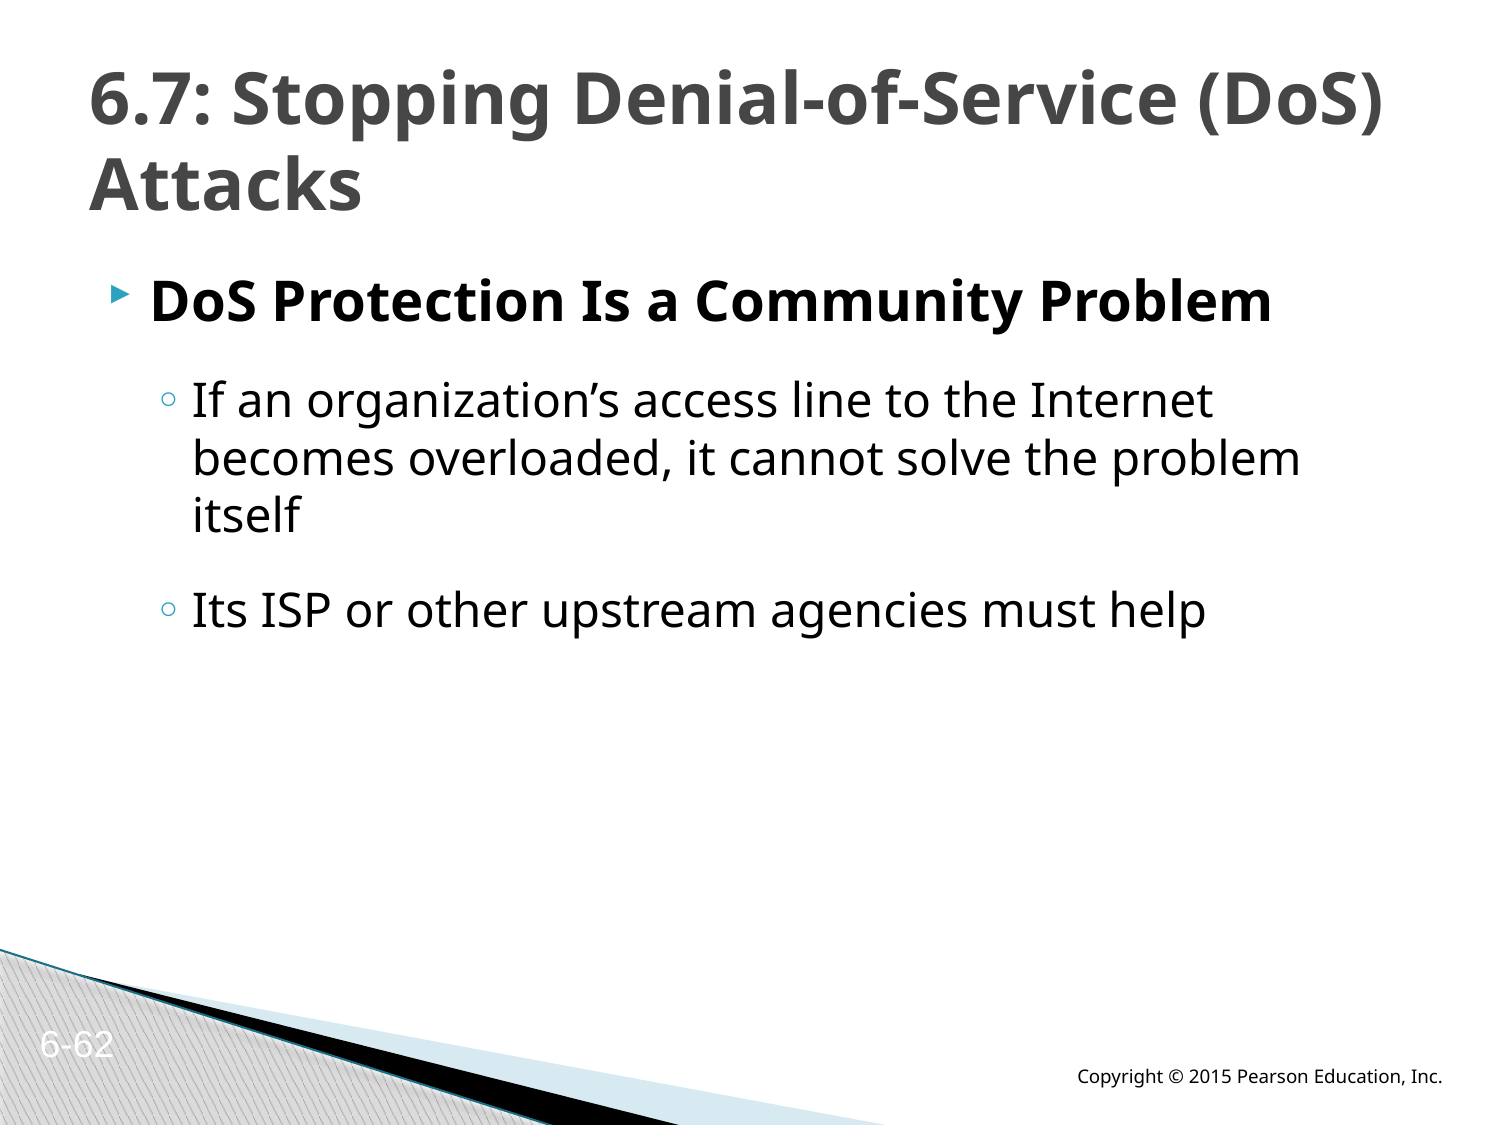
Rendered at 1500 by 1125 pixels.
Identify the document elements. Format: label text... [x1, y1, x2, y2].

title 6.7: Stopping Denial-of-Service (DoS) Attacks [75, 45, 1425, 233]
list DoS Protection Is a Community Problem If an organization’s access line to the Internet becomes overloaded, it cannot solve the problem itself Its ISP or other upstream agencies must help [75, 257, 1425, 1000]
text_box 6-62 [24, 1012, 163, 1088]
